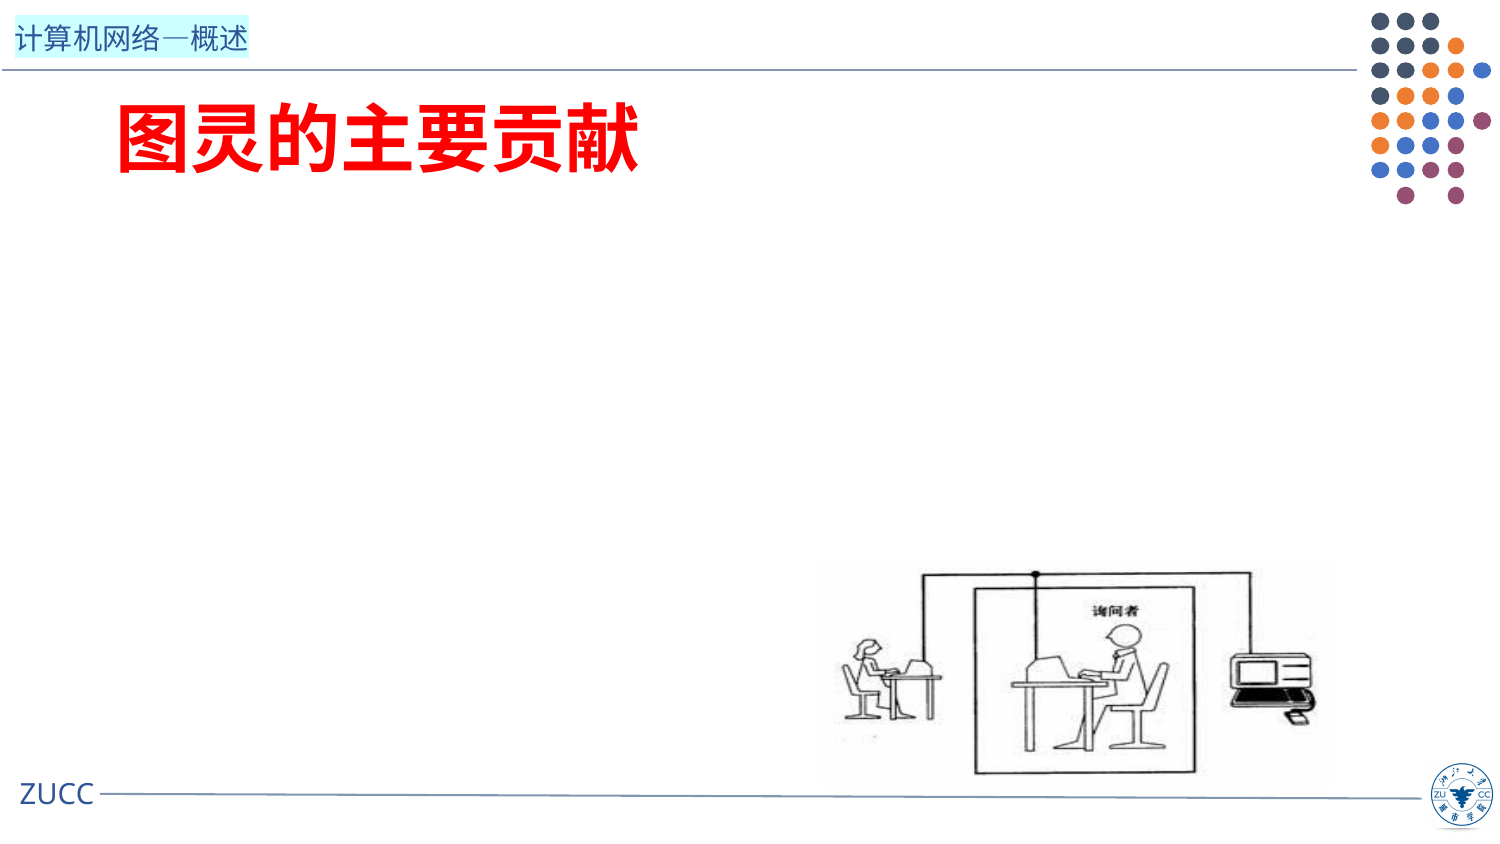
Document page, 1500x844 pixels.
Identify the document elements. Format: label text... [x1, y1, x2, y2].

text_box 图灵的主要贡献 [100, 84, 762, 190]
picture [821, 558, 1335, 787]
picture [1415, 750, 1500, 837]
